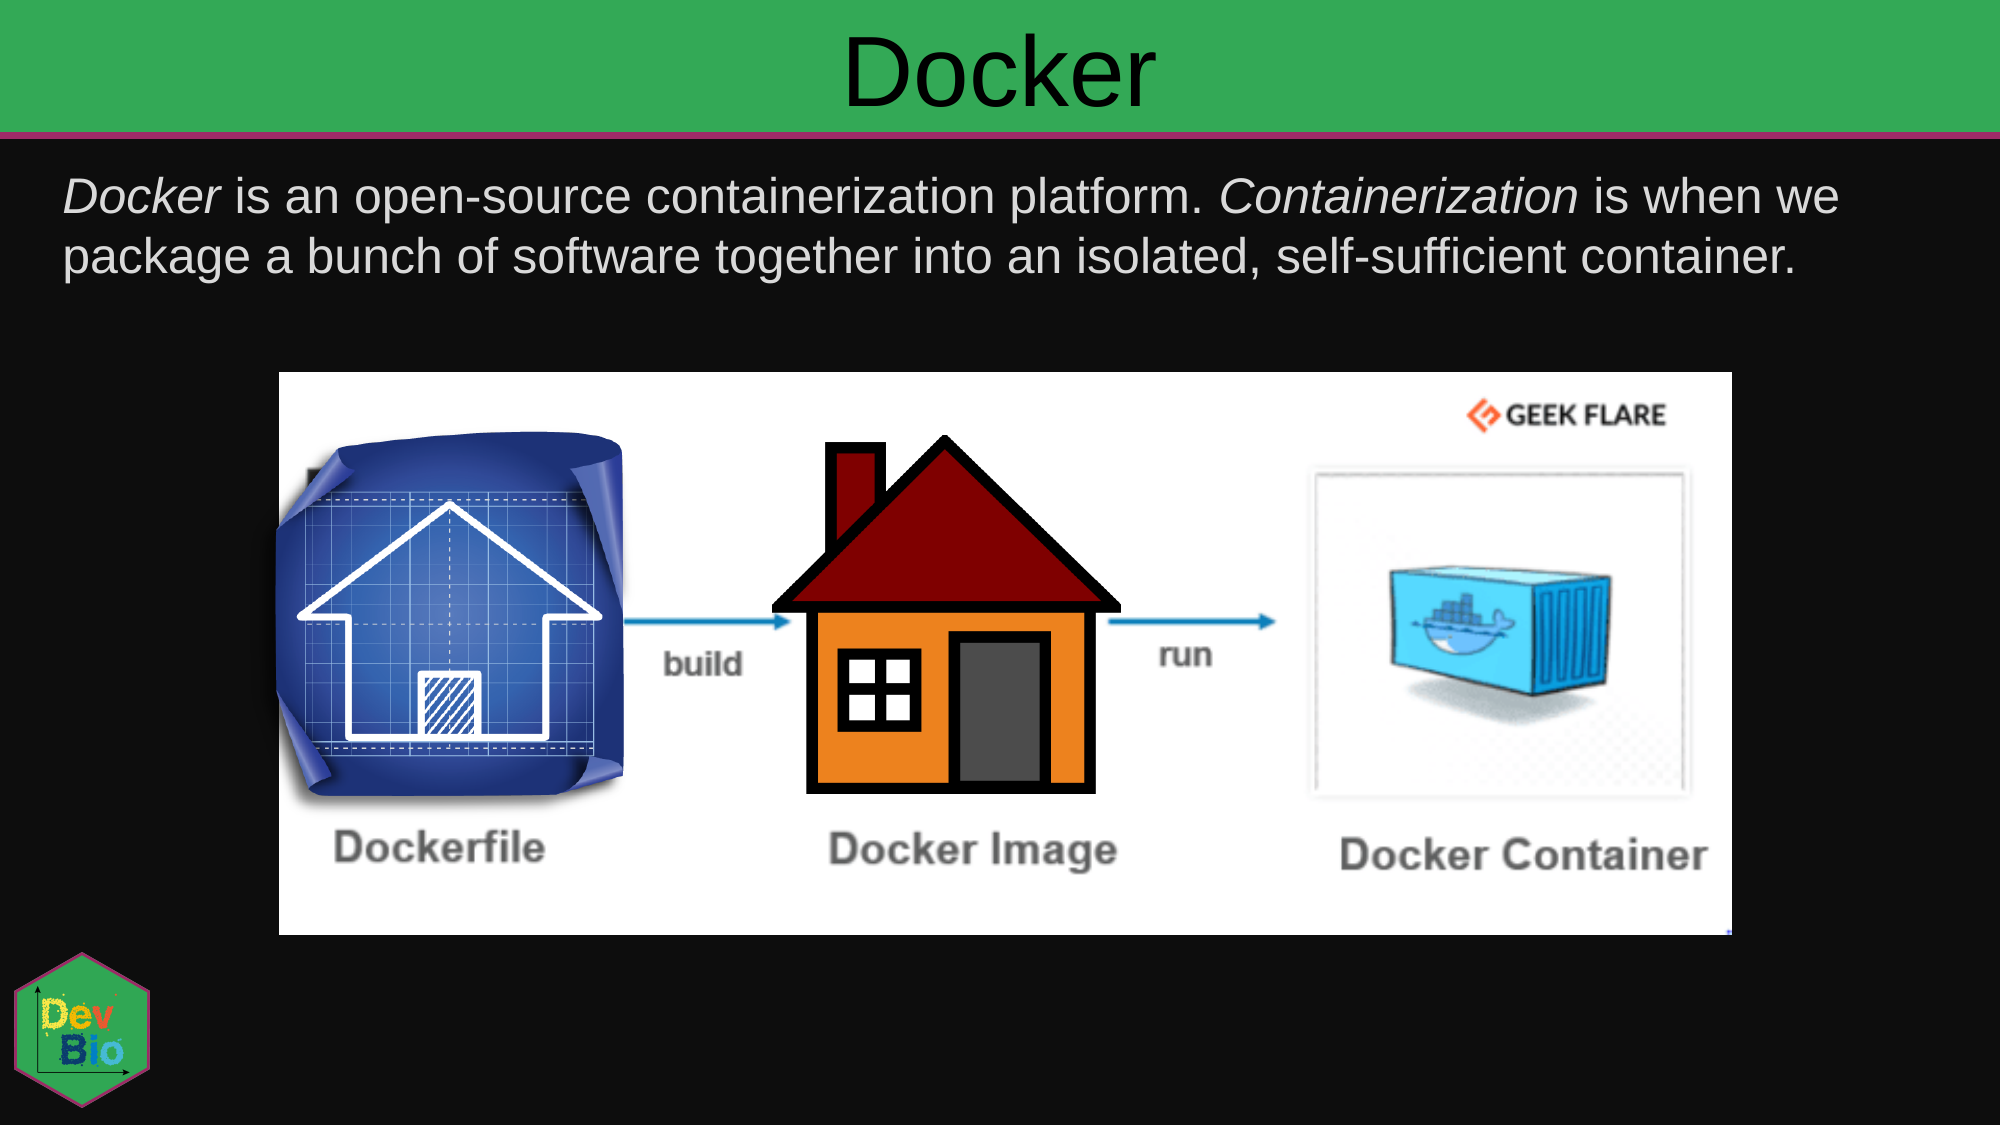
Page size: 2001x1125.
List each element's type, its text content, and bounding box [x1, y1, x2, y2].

title Docker [0, 0, 2000, 132]
text_box Docker is an open-source containerization platform. Containerization is when we package a bunch of software together into an isolated, self-sufficient container. [47, 156, 1963, 291]
picture [246, 372, 1732, 935]
picture [14, 951, 150, 1108]
